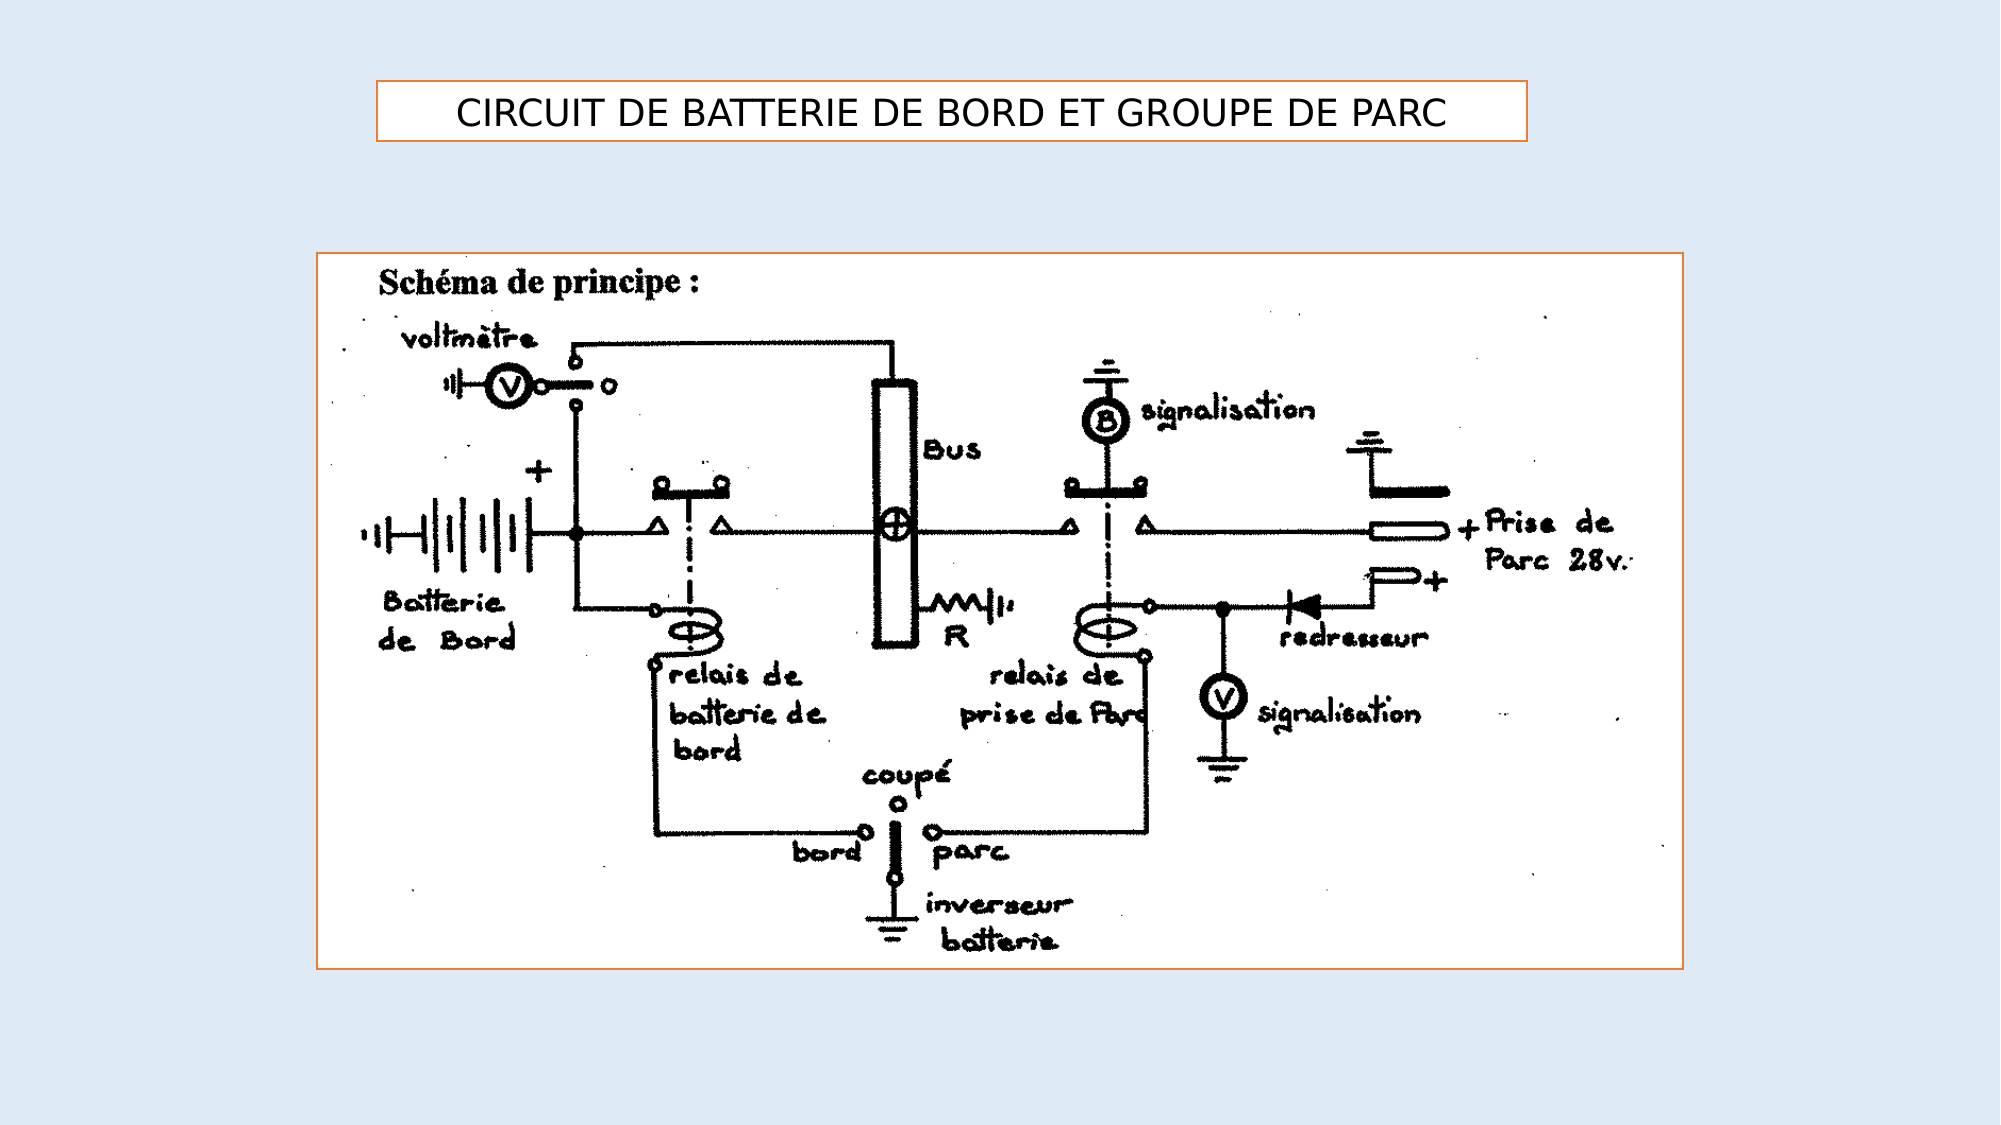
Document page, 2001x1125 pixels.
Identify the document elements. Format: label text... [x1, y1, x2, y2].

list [317, 254, 1682, 969]
text_box CIRCUIT DE BATTERIE DE BORD ET GROUPE DE PARC [376, 80, 1528, 142]
